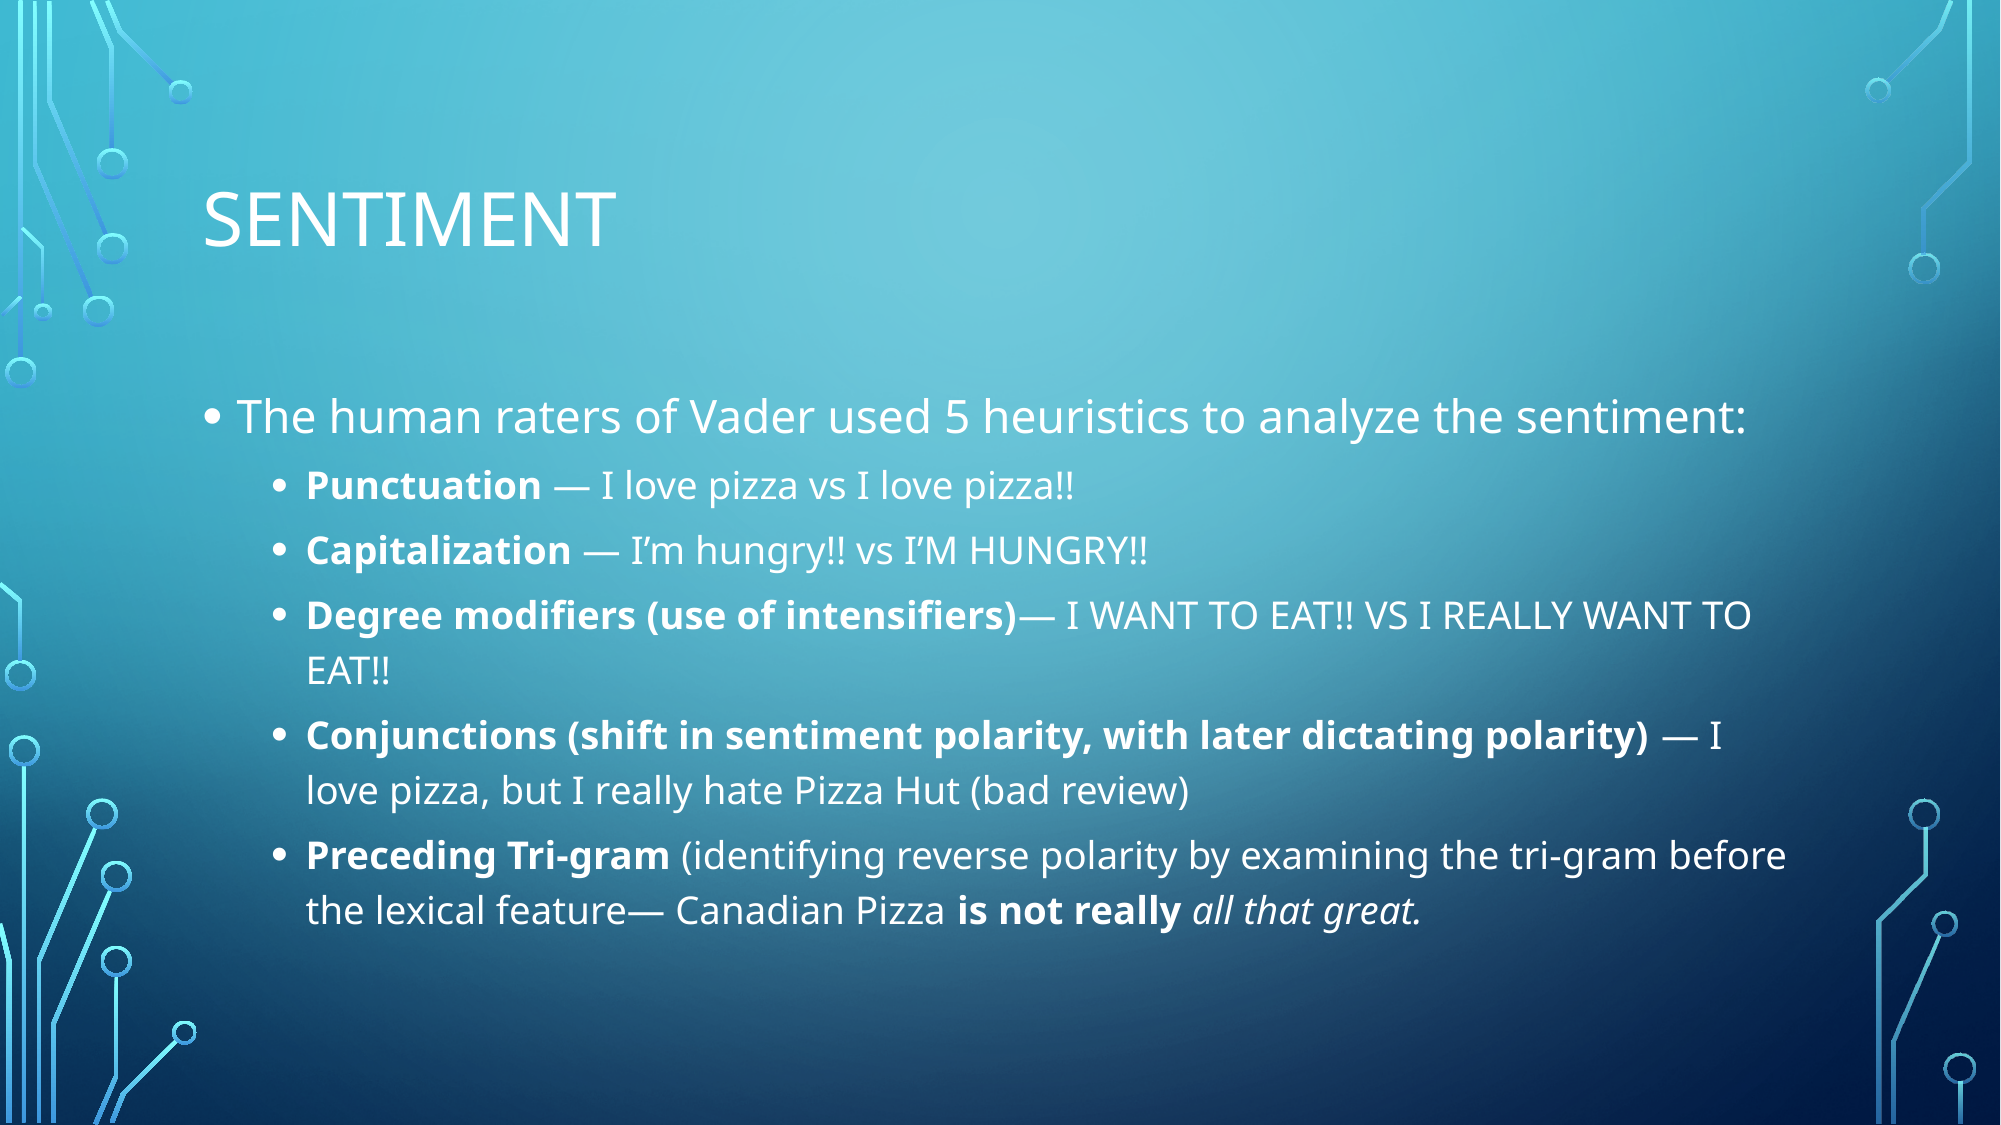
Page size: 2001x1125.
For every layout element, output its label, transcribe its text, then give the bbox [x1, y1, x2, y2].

list The human raters of Vader used 5 heuristics to analyze the sentiment: Punctuation — I love pizza vs I love pizza!! Capitalization — I’m hungry!! vs I’M HUNGRY!! Degree modifiers (use of intensifiers)— I WANT TO EAT!! VS I REALLY WANT TO EAT!! Conjunctions (shift in sentiment polarity, with later dictating polarity) — I love pizza, but I really hate Pizza Hut (bad review) Preceding Tri-gram (identifying reverse polarity by examining the tri-gram before the lexical feature— Canadian Pizza is not really all that great. [187, 369, 1813, 950]
title Sentiment [187, 101, 1813, 344]
